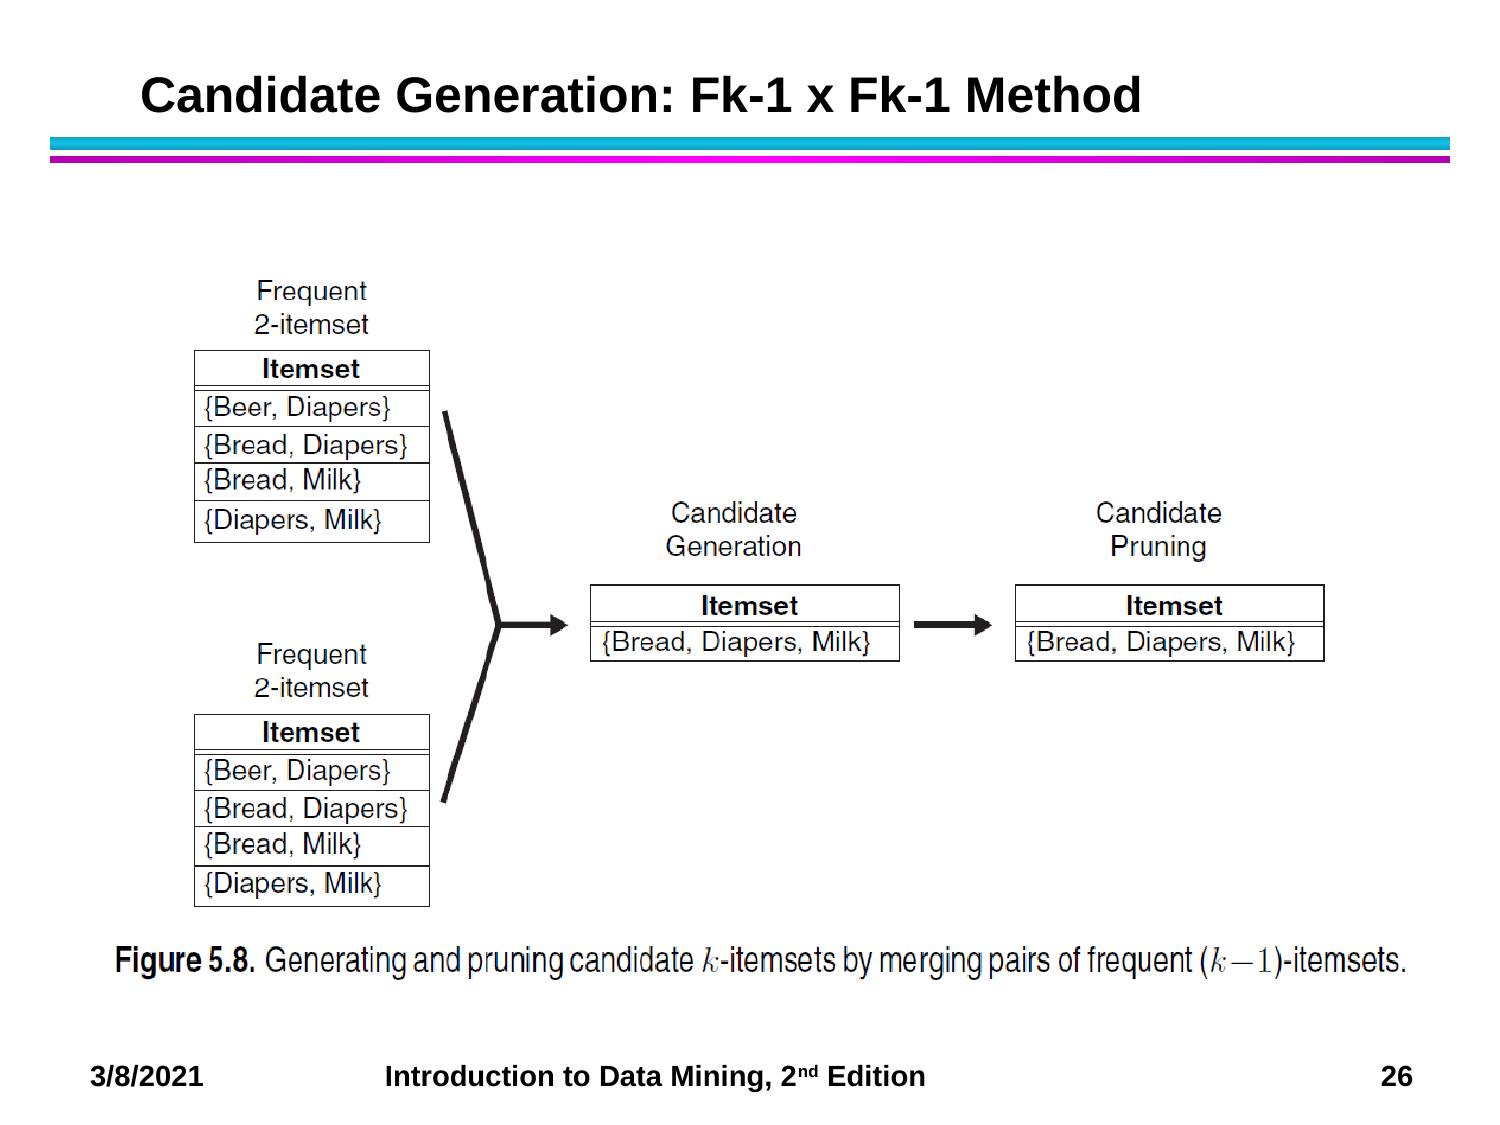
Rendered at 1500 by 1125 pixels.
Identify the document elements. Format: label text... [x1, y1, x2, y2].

picture [99, 262, 1416, 983]
text_box Candidate Generation: Fk-1 x Fk-1 Method [125, 54, 1425, 200]
